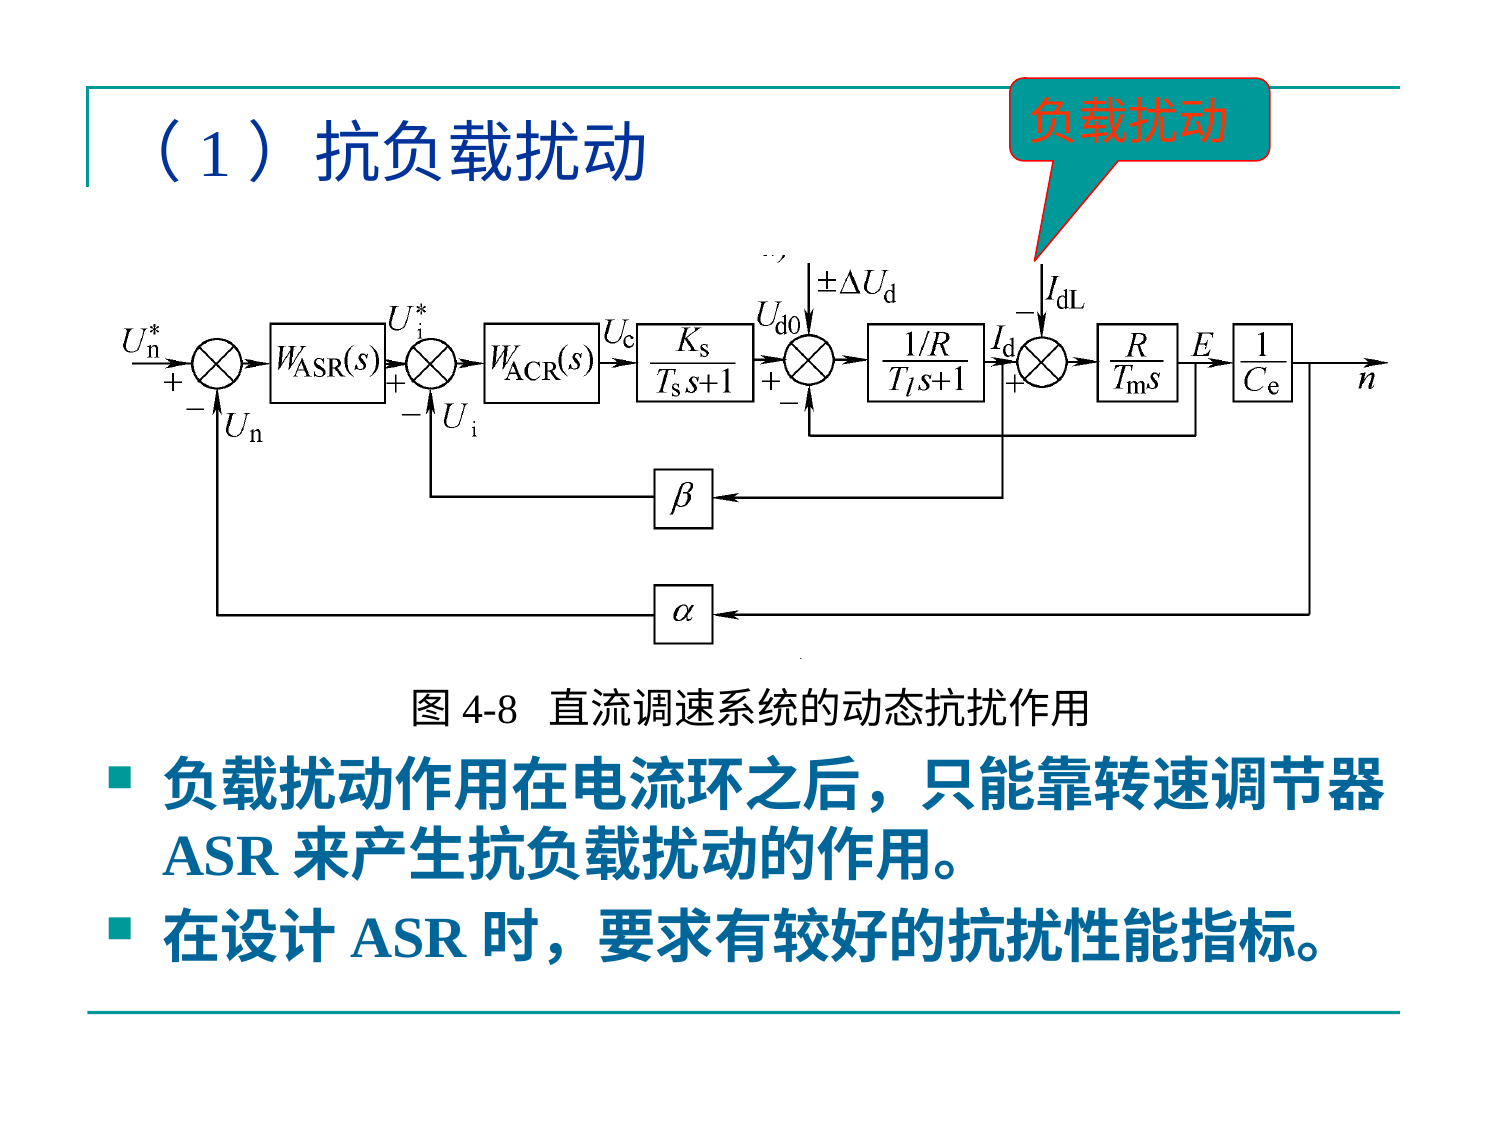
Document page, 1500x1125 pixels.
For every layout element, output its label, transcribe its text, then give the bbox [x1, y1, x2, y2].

text_box 图4-8 直流调速系统的动态抗扰作用 [395, 684, 1258, 739]
title （1）抗负载扰动 [100, 101, 703, 197]
picture [123, 255, 1388, 684]
text_box 负载扰动 [1009, 78, 1270, 255]
list 负载扰动作用在电流环之后，只能靠转速调节器ASR来产生抗负载扰动的作用。 在设计ASR时，要求有较好的抗扰性能指标。 [90, 739, 1422, 988]
